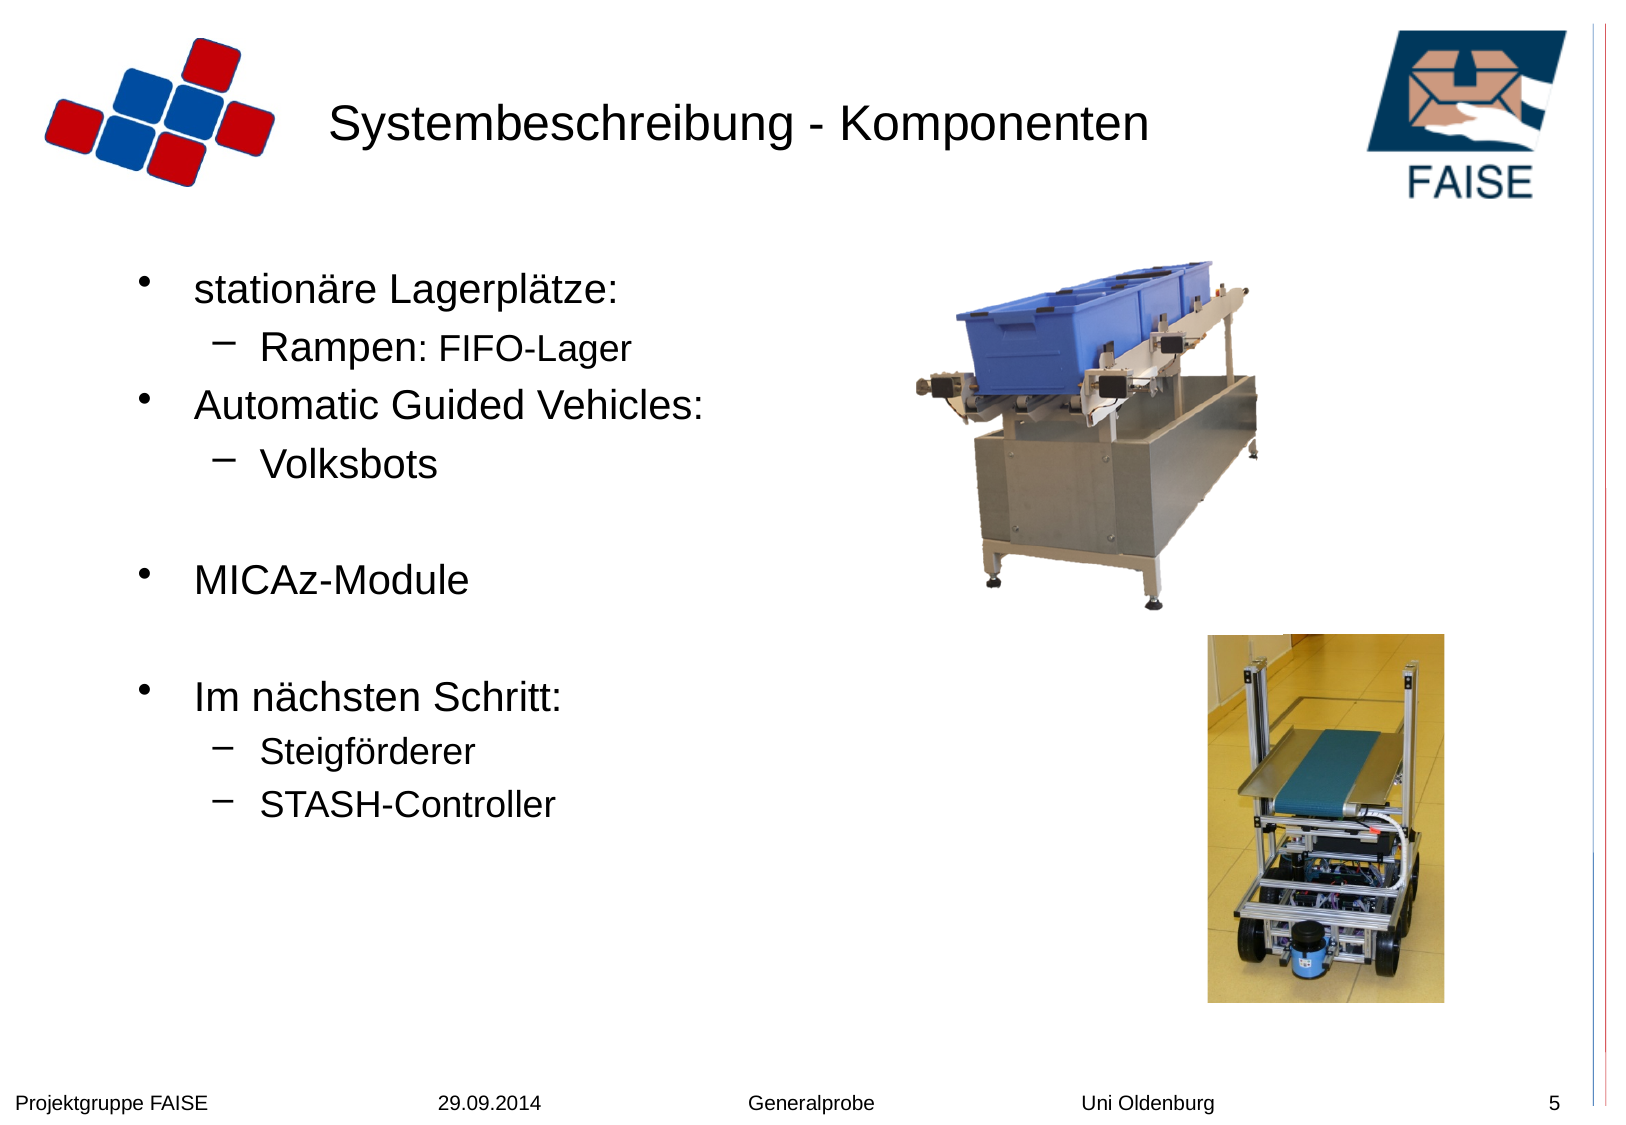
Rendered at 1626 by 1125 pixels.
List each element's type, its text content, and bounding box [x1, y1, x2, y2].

picture [1364, 23, 1575, 210]
footer Projektgruppe FAISE 29.09.2014 Generalprobe Uni Oldenburg [0, 1082, 1287, 1125]
picture [44, 38, 288, 187]
title Systembeschreibung - Komponenten [313, 44, 1544, 197]
list stationäre Lagerplätze: Rampen: FIFO-Lager Automatic Guided Vehicles: Volksbots MICAz-Module Im nächsten Schritt: Steigförderer STASH-Controller [122, 253, 893, 1010]
picture [895, 207, 1445, 1004]
slide_number 5 [1287, 1082, 1576, 1119]
